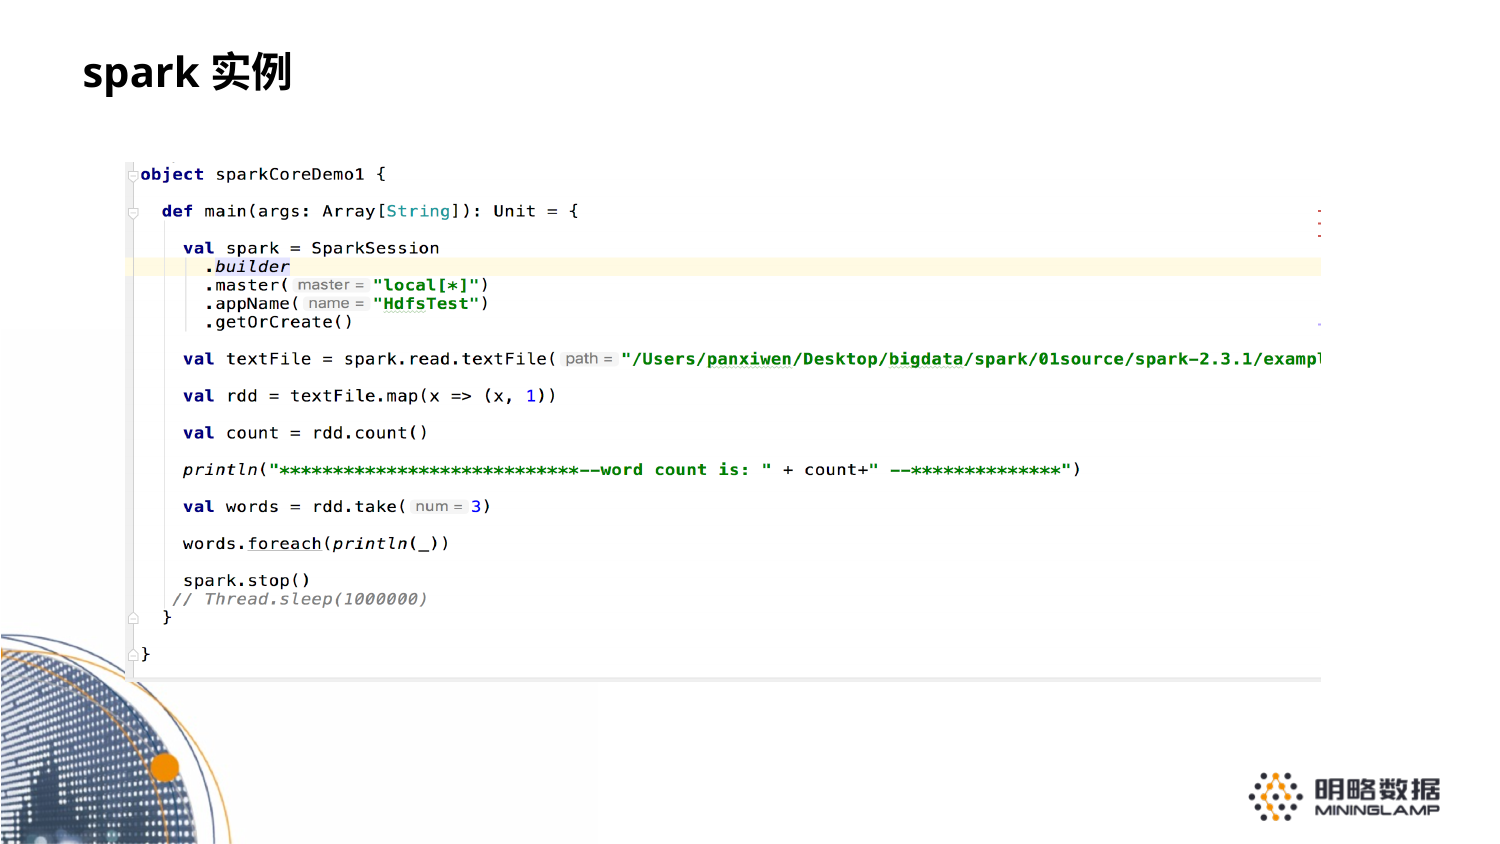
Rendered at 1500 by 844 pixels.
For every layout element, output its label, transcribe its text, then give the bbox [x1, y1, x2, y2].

picture [1237, 760, 1457, 833]
text_box [67, 131, 1474, 238]
text_box spark实例 [67, 38, 545, 104]
picture [1, 162, 1321, 843]
